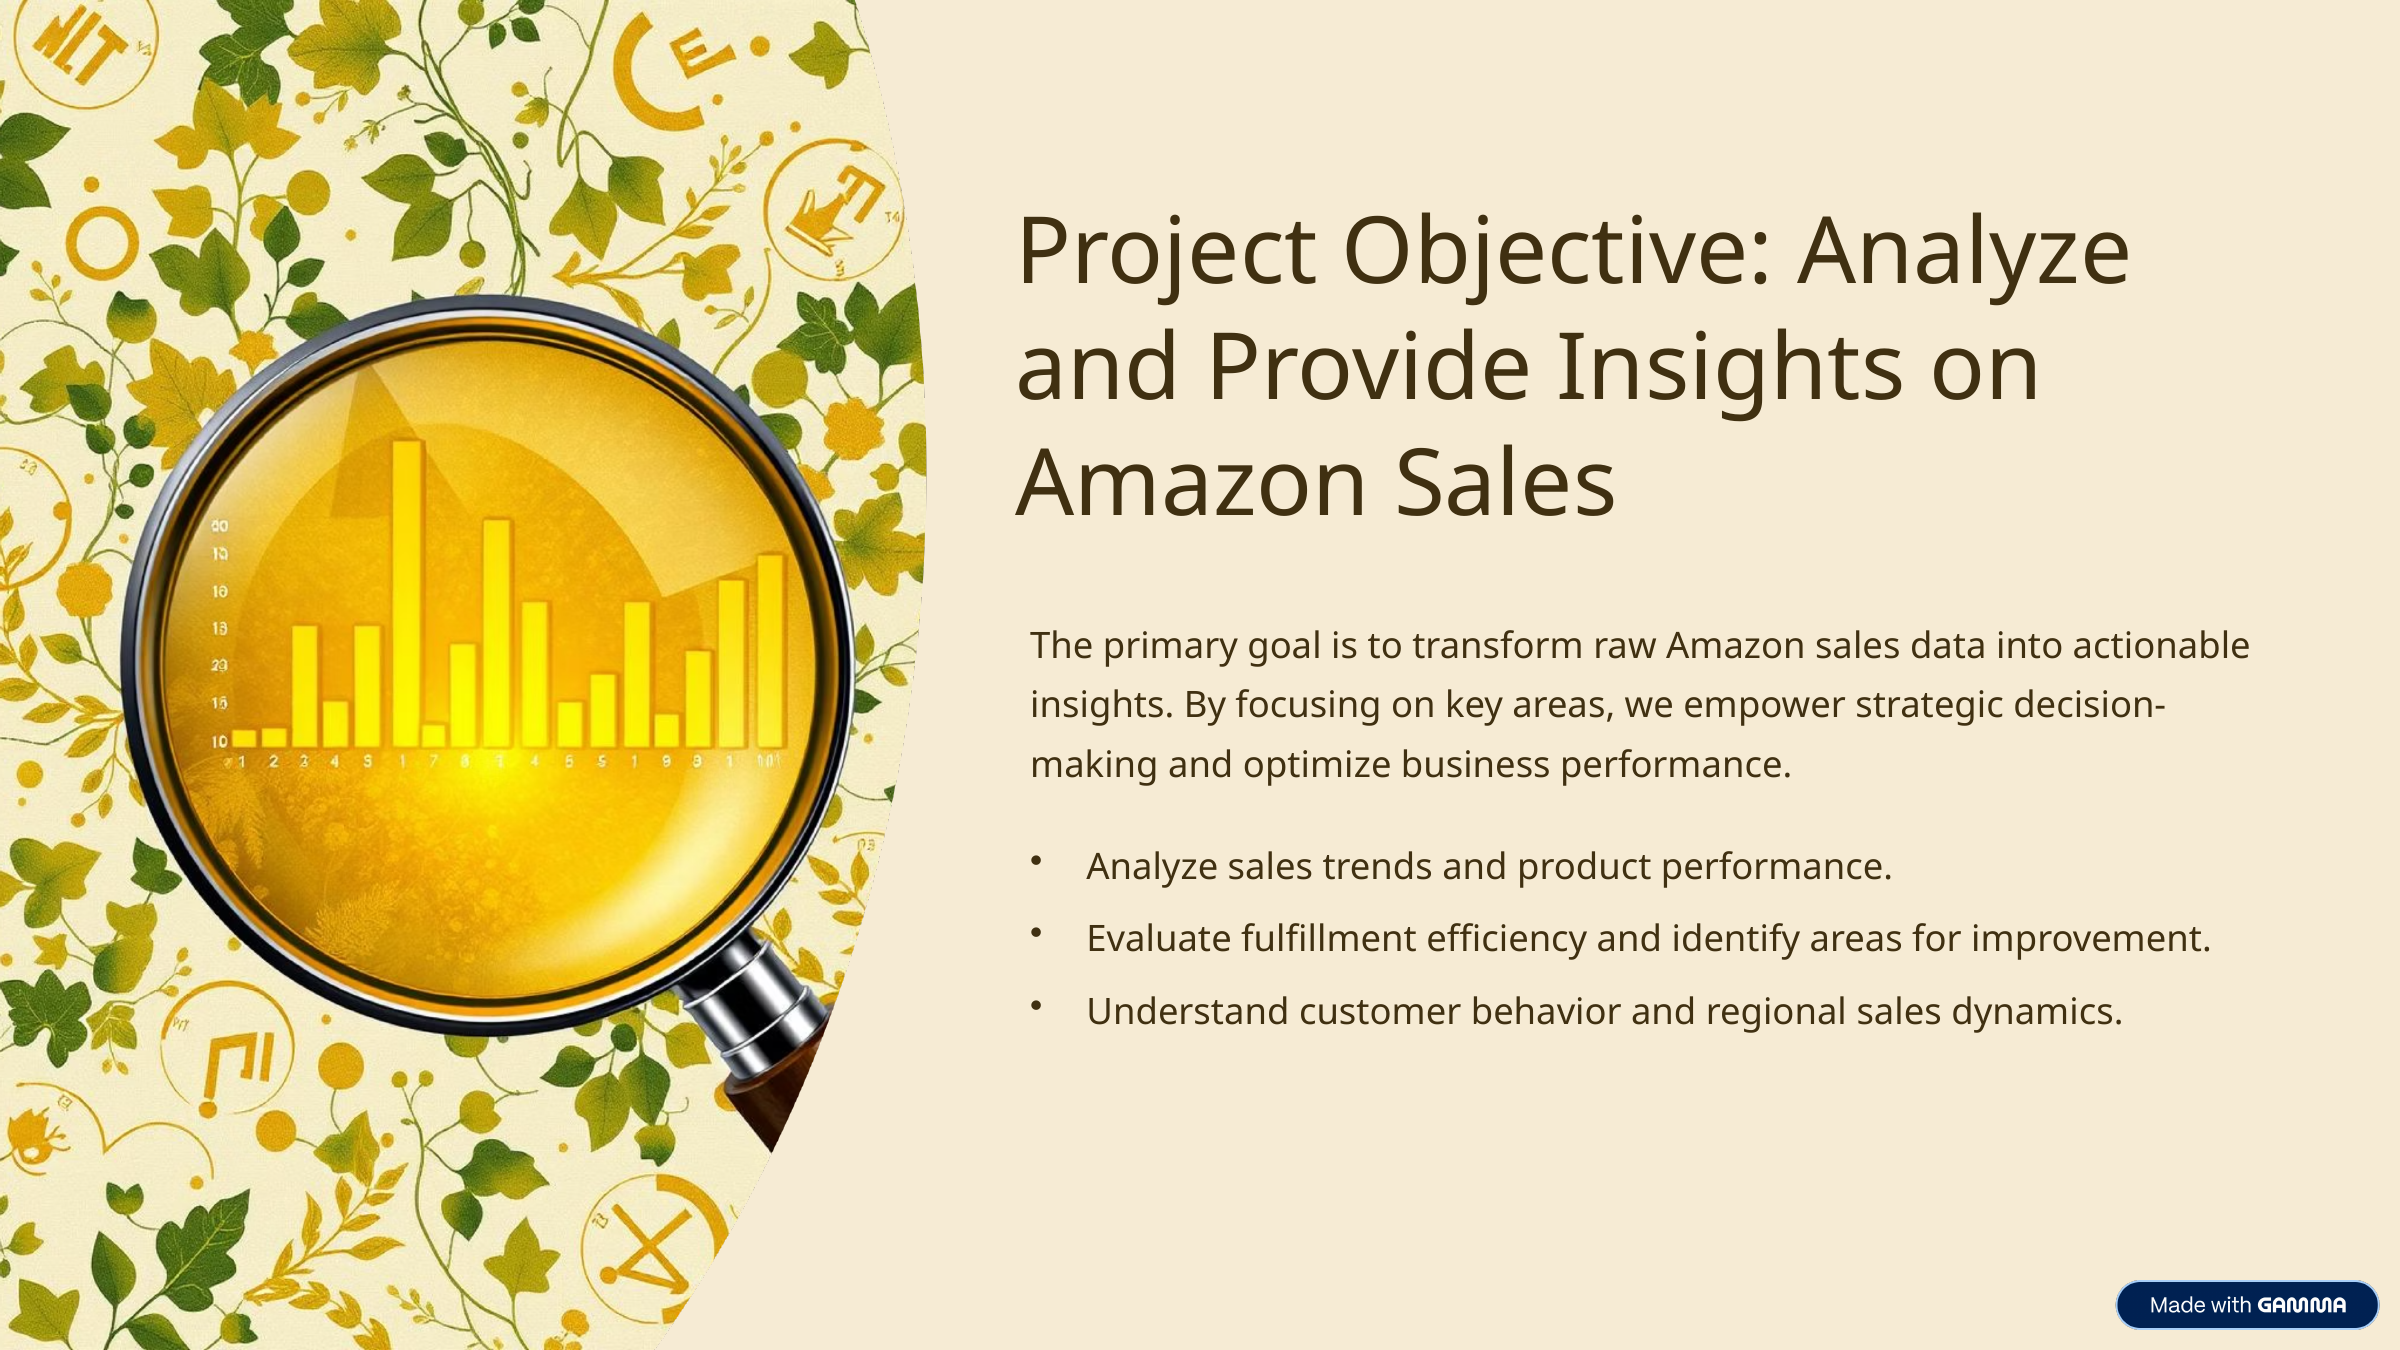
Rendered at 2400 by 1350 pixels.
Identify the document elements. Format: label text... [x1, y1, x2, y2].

picture [2106, 1271, 2389, 1339]
text_box Evaluate fulfillment efficiency and identify areas for improvement. [1030, 899, 2270, 960]
text_box Project Objective: Analyze and Provide Insights on Amazon Sales [1015, 186, 2256, 523]
picture [0, 0, 945, 1350]
text_box Understand customer behavior and regional sales dynamics. [1030, 972, 2270, 1032]
text_box The primary goal is to transform raw Amazon sales data into actionable insights. By focusing on key areas, we empower strategic decision-making and optimize business performance. [1030, 606, 2270, 786]
text_box Analyze sales trends and product performance. [1030, 827, 2270, 887]
